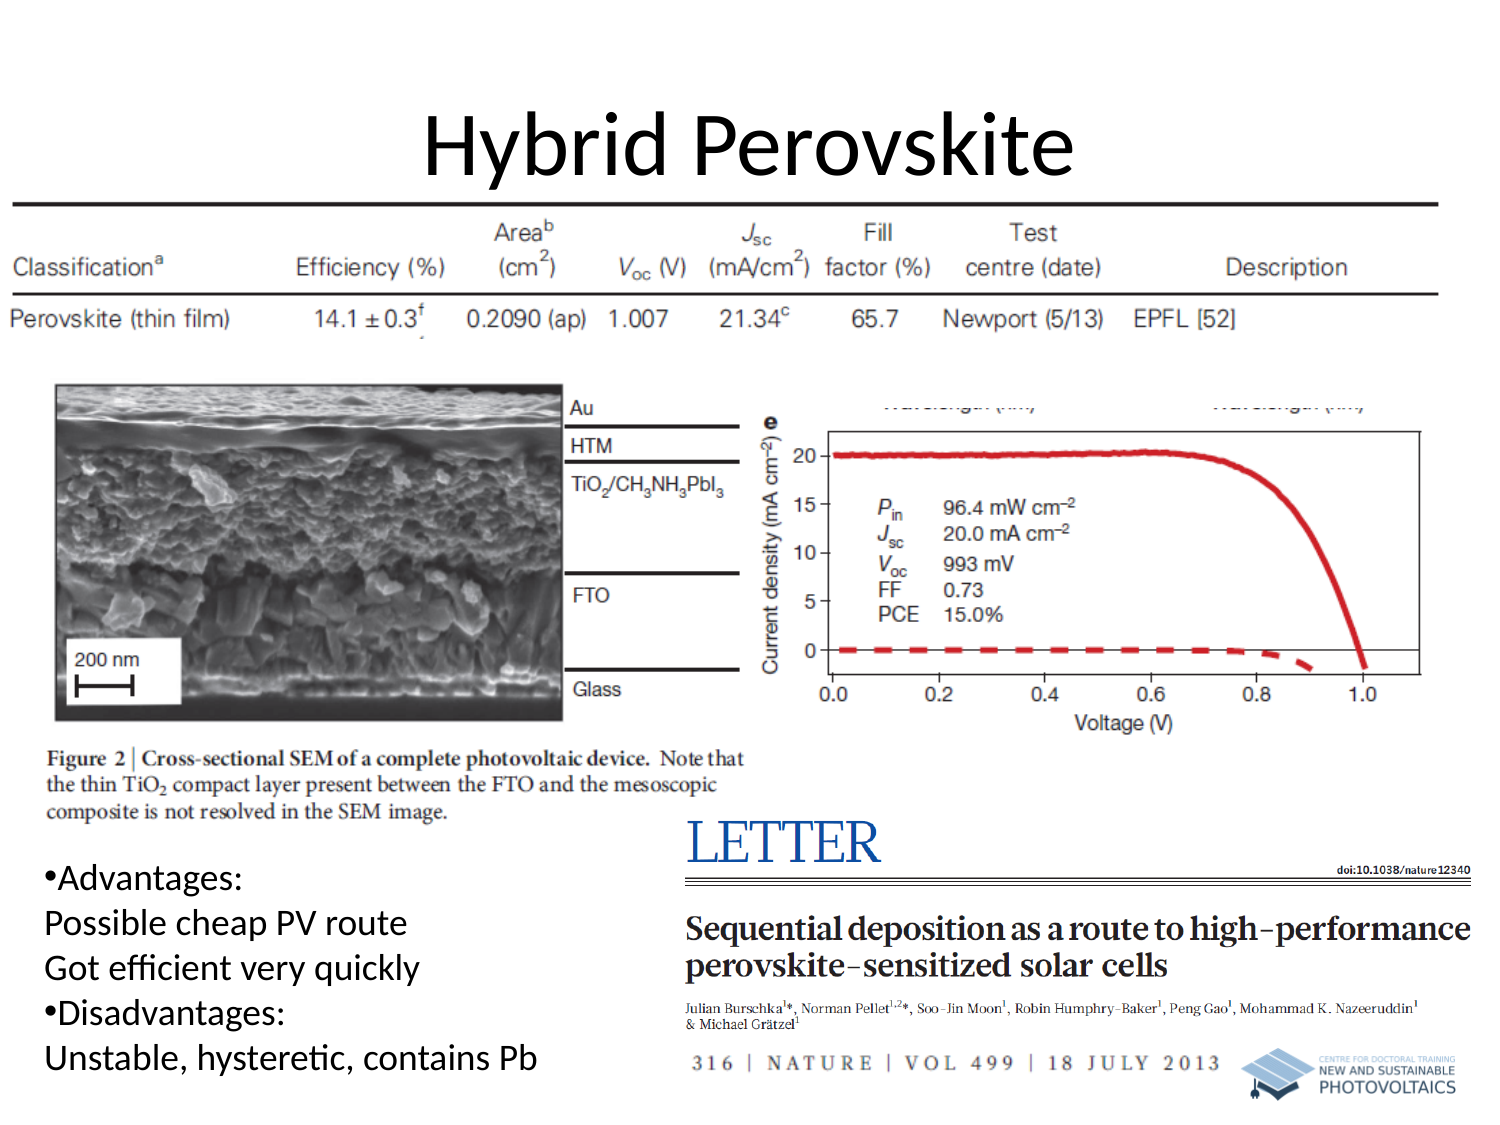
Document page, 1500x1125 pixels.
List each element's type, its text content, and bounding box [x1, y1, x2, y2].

title Hybrid Perovskite [75, 45, 1425, 196]
text_box Advantages: Possible cheap PV route Got efficient very quickly Disadvantages: Unstable, hysteretic, contains Pb [29, 845, 644, 1086]
picture [5, 301, 1329, 340]
picture [0, 198, 1440, 300]
picture [41, 373, 1479, 1104]
